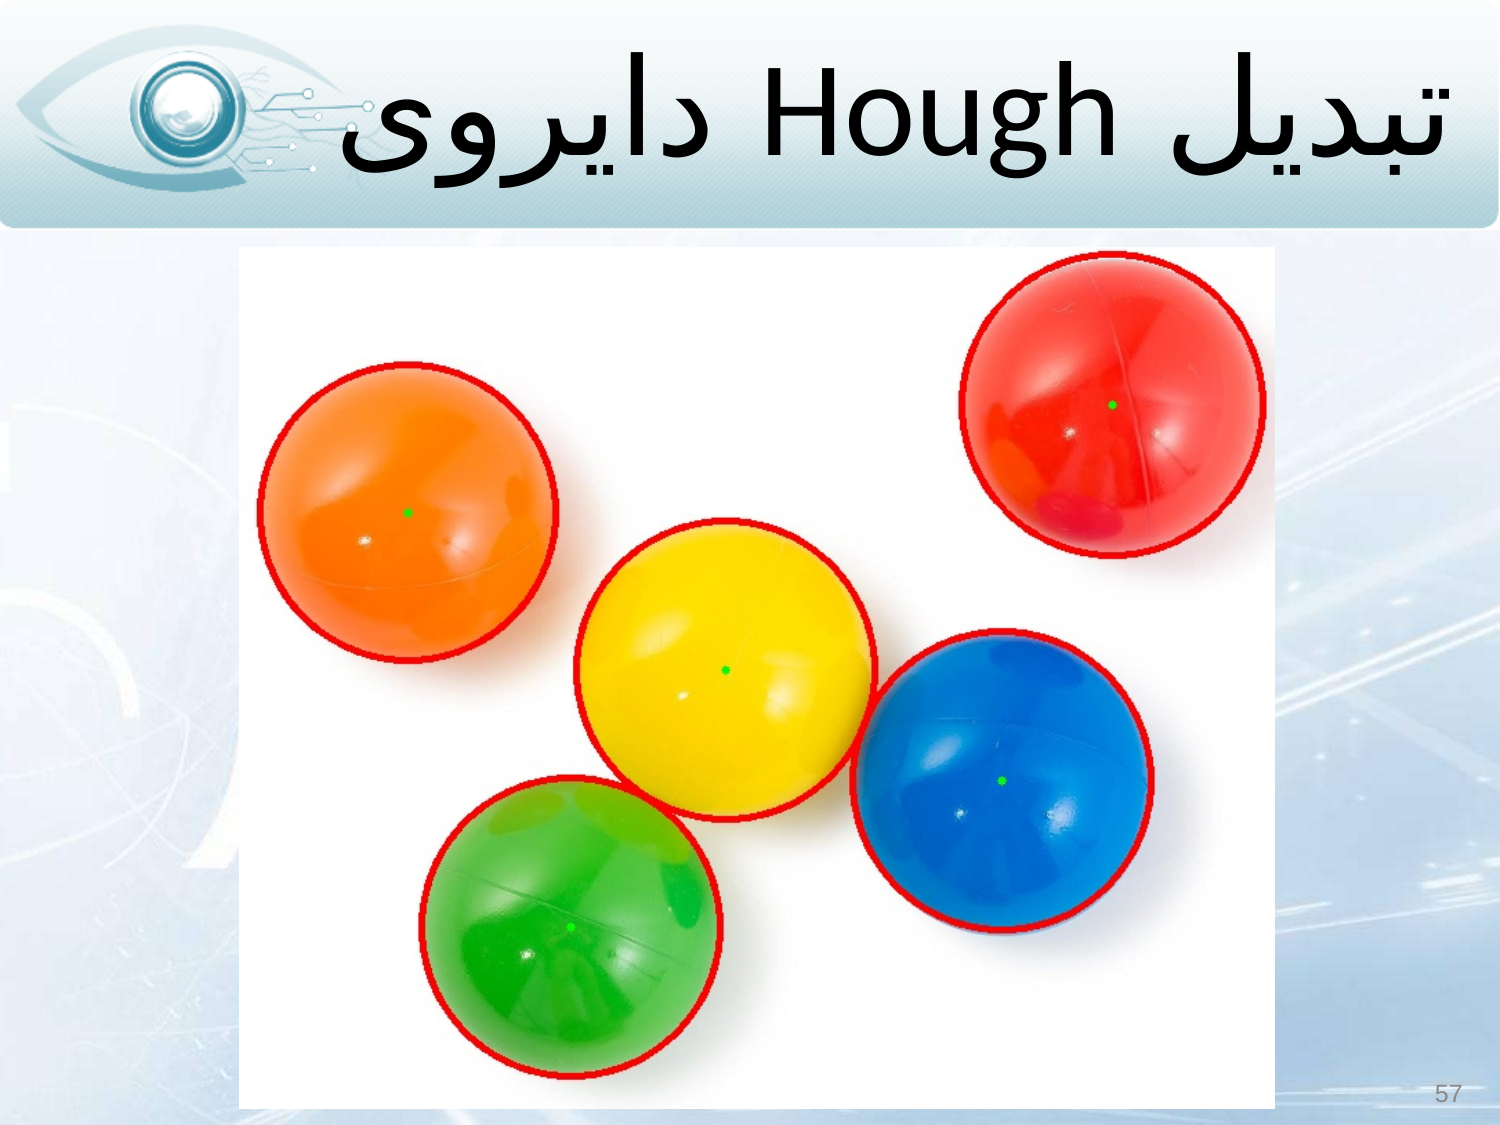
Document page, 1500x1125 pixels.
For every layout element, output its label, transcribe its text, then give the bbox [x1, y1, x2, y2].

slide_number 57 [1127, 1062, 1478, 1123]
title تبدیل Hough دایروی [0, 7, 1500, 195]
picture [0, 230, 1500, 1125]
